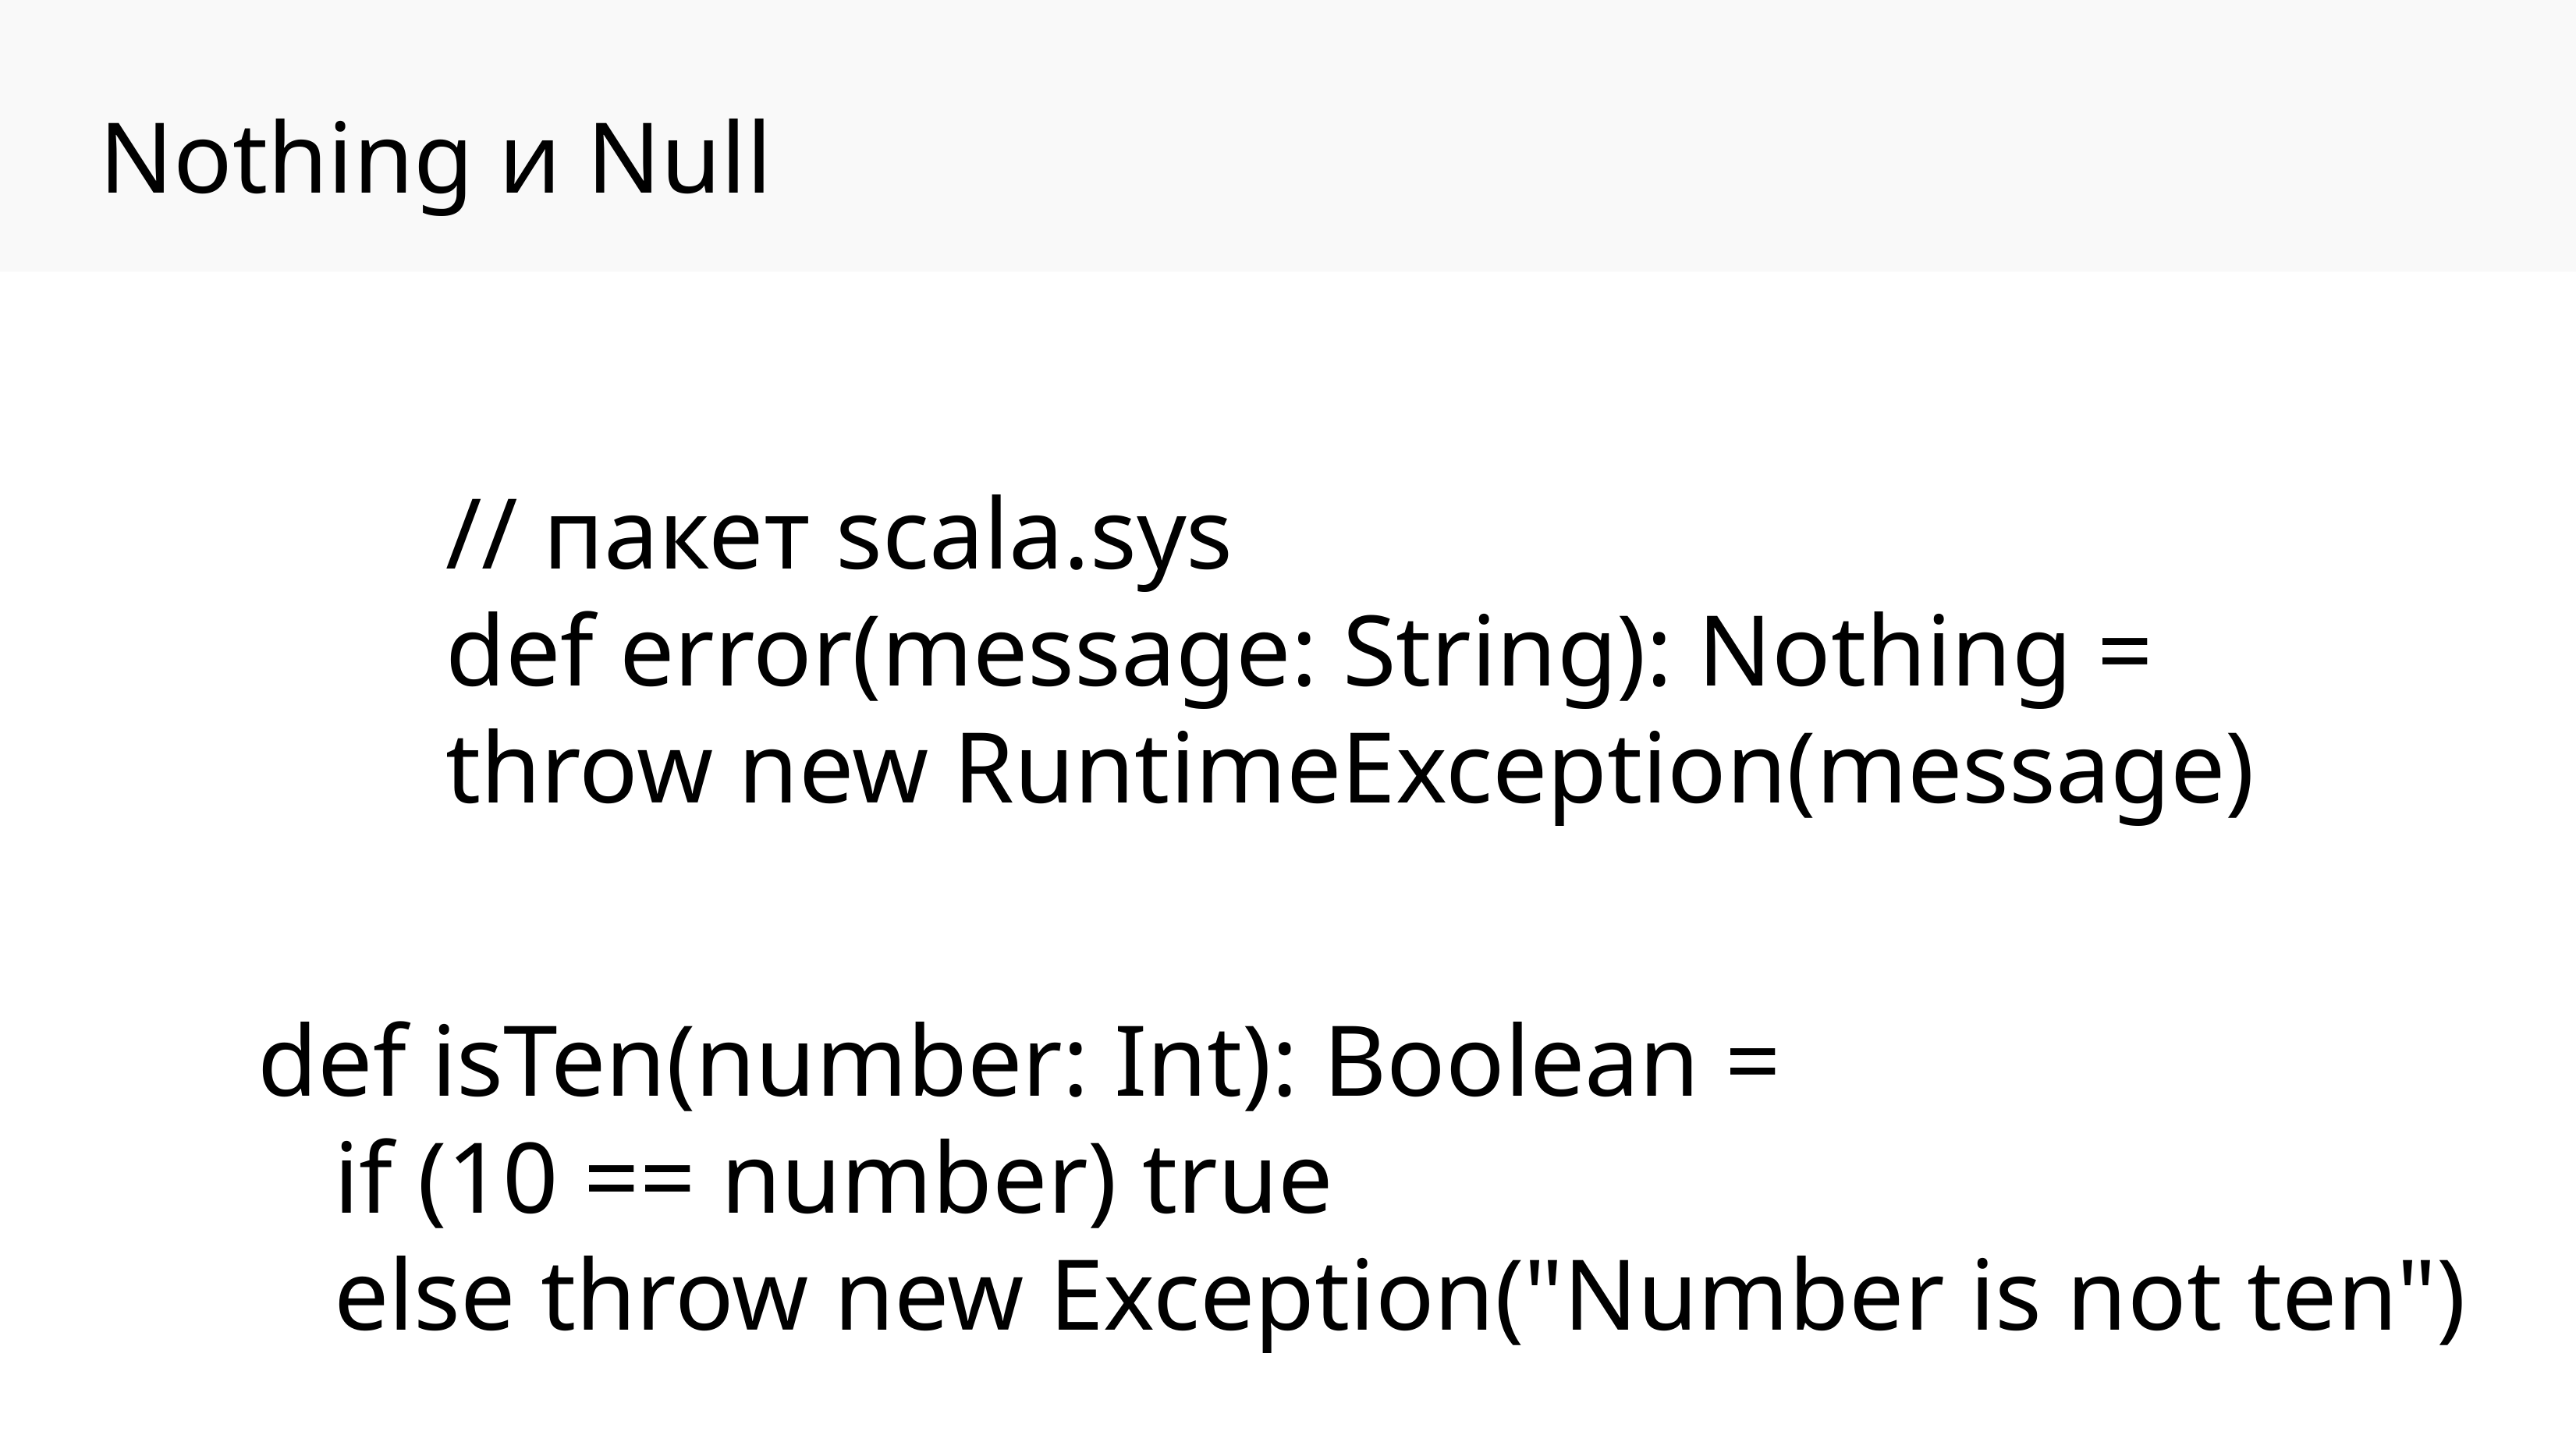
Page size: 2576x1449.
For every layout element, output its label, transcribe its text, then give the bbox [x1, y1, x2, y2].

text_box def isTen(number: Int): Boolean = if (10 == number) true else throw new Exception("Number is not ten") [246, 992, 2478, 1355]
text_box // пакет scala.sys def error(message: String): Nothing = throw new RuntimeException(message) [434, 466, 2290, 829]
list Nothing и Null [86, 81, 2290, 227]
